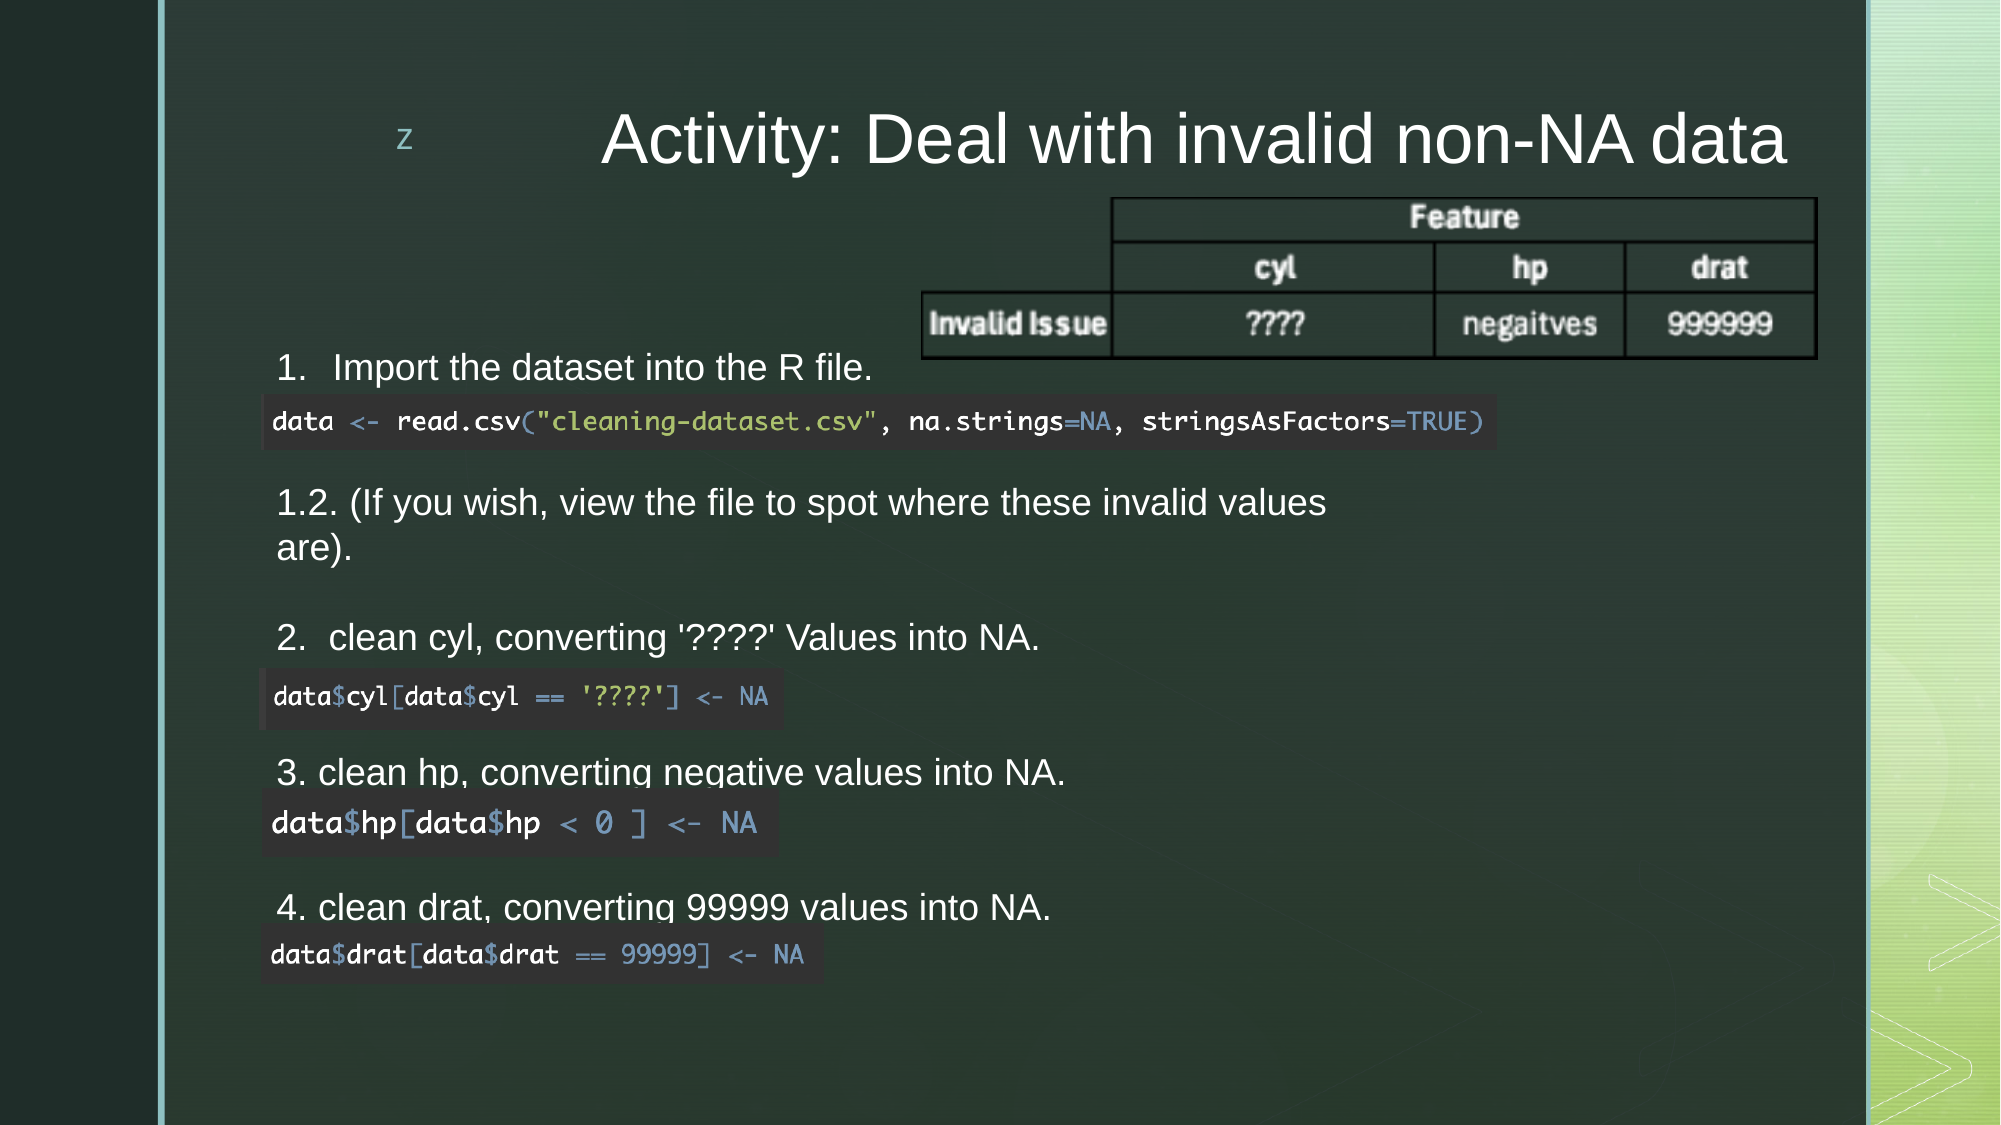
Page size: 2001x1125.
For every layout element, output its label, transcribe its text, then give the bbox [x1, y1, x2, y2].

picture [259, 668, 784, 731]
picture [261, 394, 1498, 450]
picture [261, 923, 824, 985]
text_box Import the dataset into the R file. 1.2. (If you wish, view the file to spot where these invalid values are). 2. clean cyl, converting '????' Values into NA. 3. clean hp, converting negative values into NA. 4. clean drat, converting 99999 values into NA. [261, 450, 1390, 936]
picture [262, 788, 780, 857]
picture [921, 197, 1818, 360]
title Activity: Deal with invalid non-NA data [234, 95, 1804, 198]
picture [1871, 0, 2001, 1125]
text_box Import the dataset into the R file. 1.2. (If you wish, view the file to spot where these invalid values are). 2. clean cyl, converting '????' Values into NA. 3. clean hp, converting negative values into NA. 4. clean drat, converting 99999 values into NA. [261, 335, 1390, 394]
